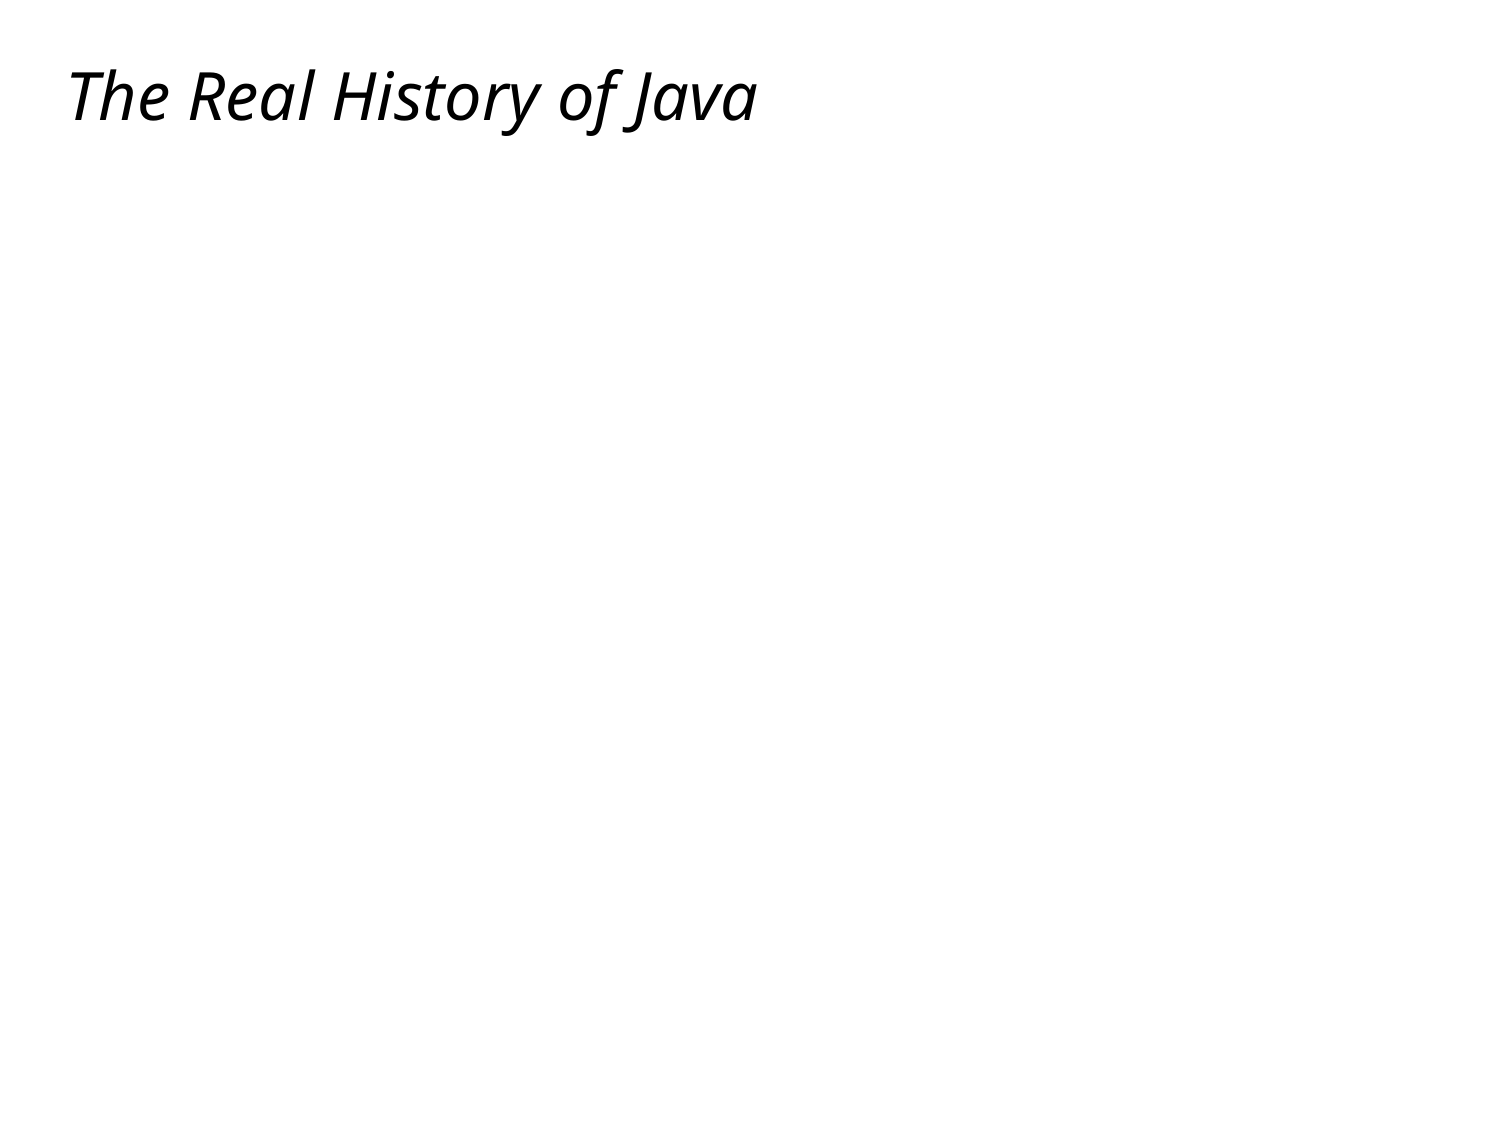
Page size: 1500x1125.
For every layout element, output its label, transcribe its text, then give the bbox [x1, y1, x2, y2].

title The Real History of Java [49, 49, 1451, 138]
